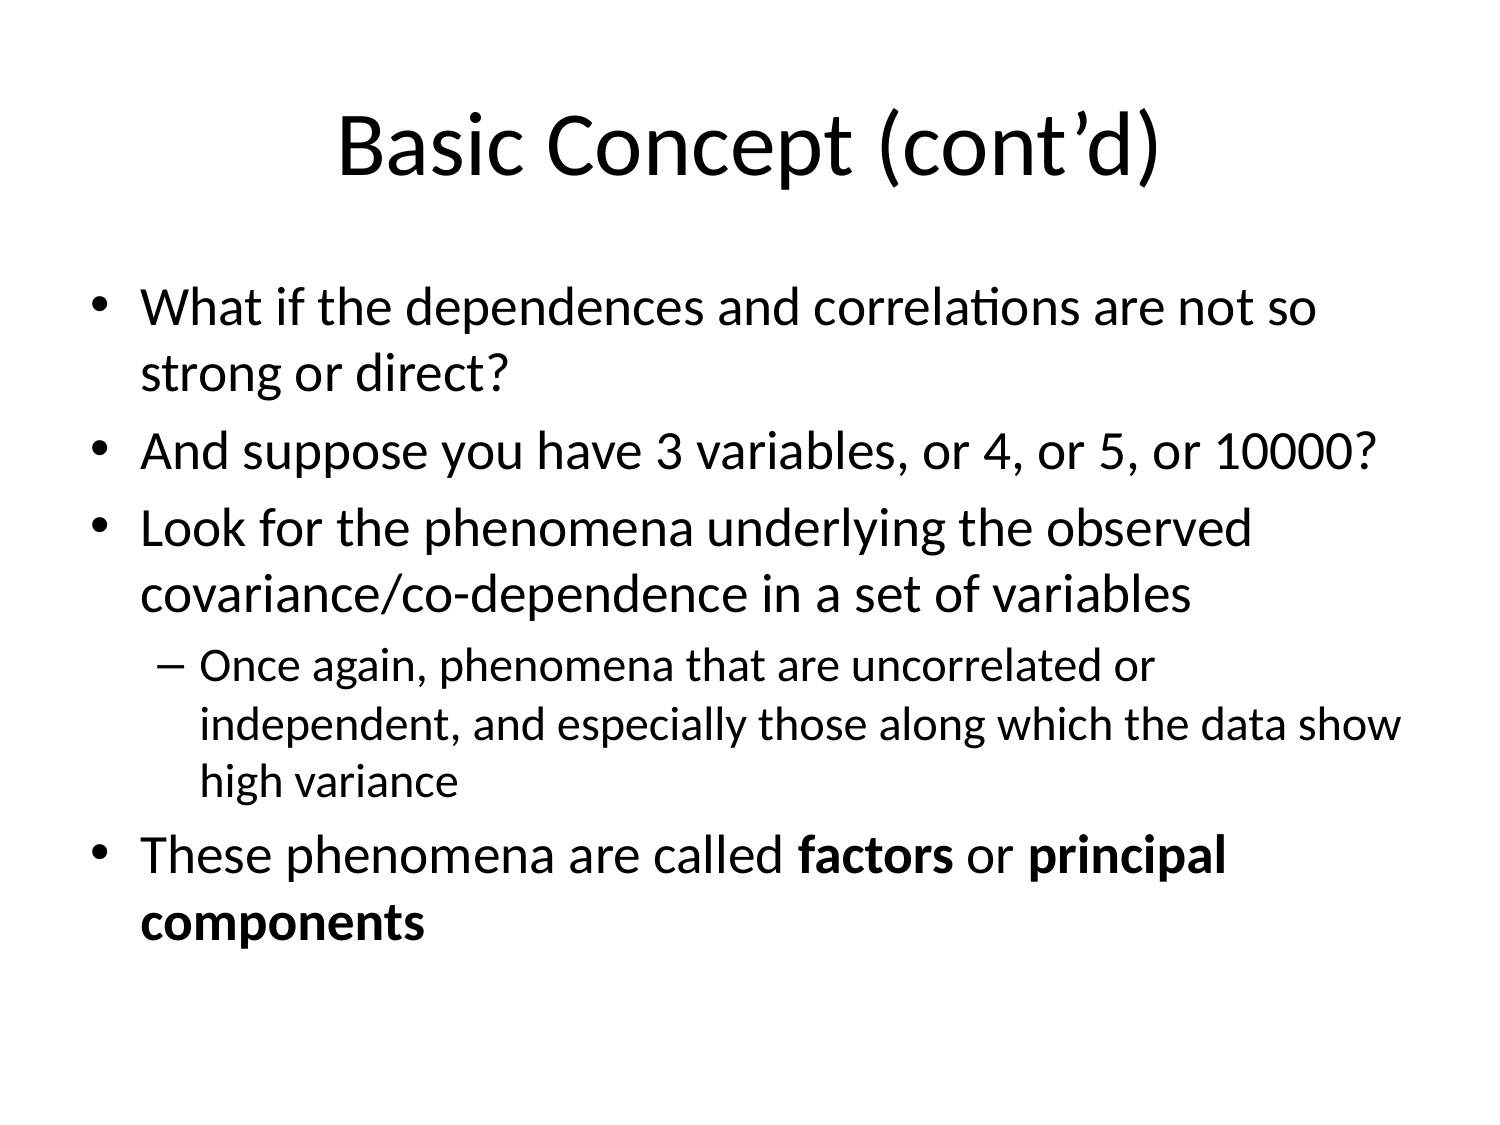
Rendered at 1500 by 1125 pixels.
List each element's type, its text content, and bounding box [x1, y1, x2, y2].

title Basic Concept (cont’d) [75, 45, 1425, 233]
list What if the dependences and correlations are not so strong or direct? And suppose you have 3 variables, or 4, or 5, or 10000? Look for the phenomena underlying the observed covariance/co-dependence in a set of variables Once again, phenomena that are uncorrelated or independent, and especially those along which the data show high variance These phenomena are called factors or principal components [75, 262, 1425, 1005]
